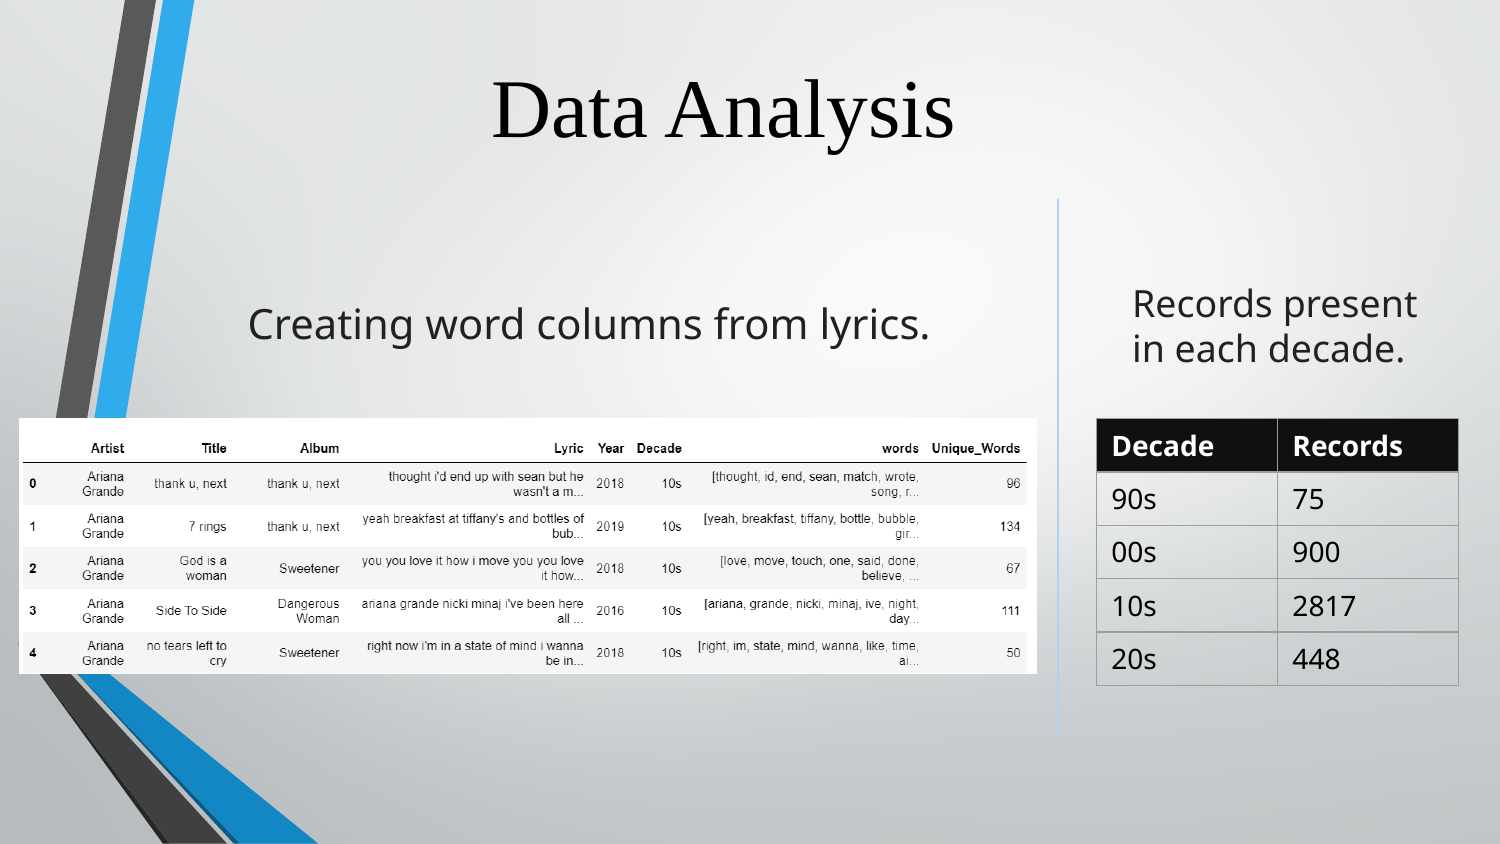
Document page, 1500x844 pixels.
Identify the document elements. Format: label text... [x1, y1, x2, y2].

table_cell 90s [1097, 473, 1277, 525]
table_header Decade [1097, 419, 1277, 471]
table_cell 75 [1278, 473, 1458, 525]
picture [19, 418, 1037, 674]
table_cell 20s [1097, 633, 1277, 685]
table_cell 00s [1097, 526, 1277, 578]
text_box Records present in each decade. [1117, 264, 1438, 395]
table_cell 448 [1278, 633, 1458, 685]
table_cell 10s [1097, 579, 1277, 631]
title Data Analysis [476, 39, 990, 170]
text_box Creating word columns from lyrics. [232, 282, 976, 377]
table_header Records [1278, 419, 1458, 471]
table_cell 2817 [1278, 579, 1458, 631]
table_cell 900 [1278, 526, 1458, 578]
